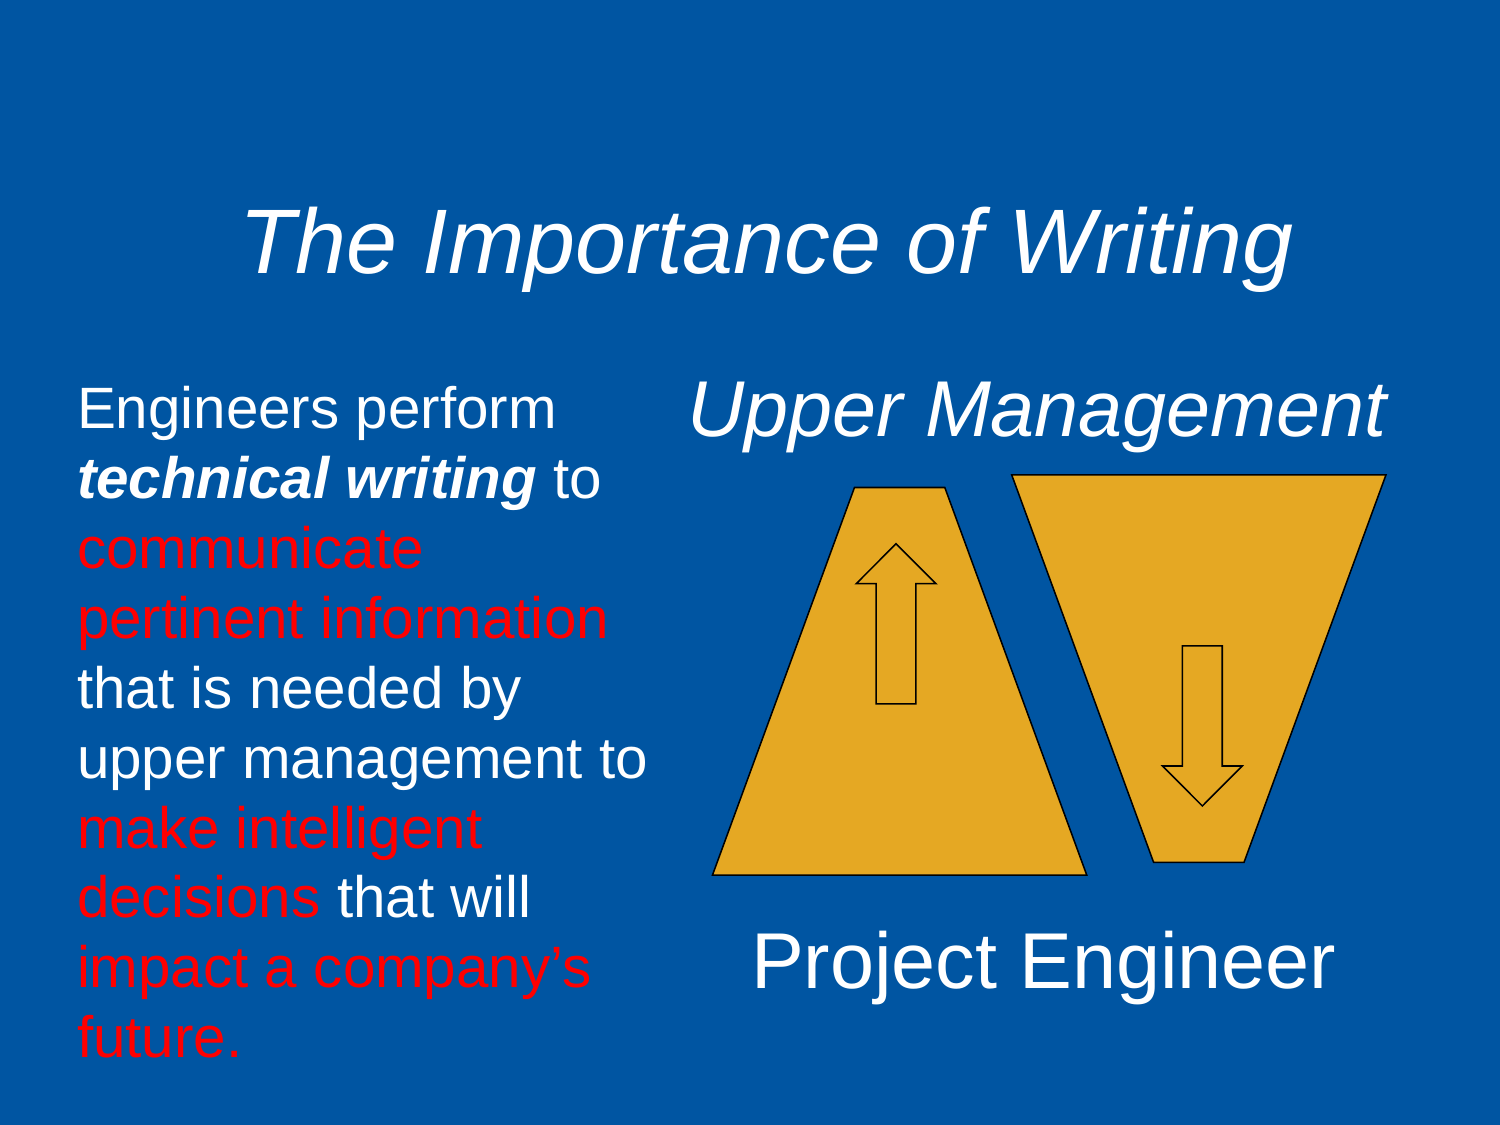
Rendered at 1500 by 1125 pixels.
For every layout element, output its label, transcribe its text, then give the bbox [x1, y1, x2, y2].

text_box Project Engineer [687, 902, 1400, 1013]
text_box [1011, 474, 1386, 863]
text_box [712, 487, 1087, 875]
text_box Upper Management [662, 350, 1413, 460]
text_box Engineers perform technical writing to communicate pertinent information that is needed by upper management to make intelligent decisions that will impact a company’s future. [62, 362, 675, 1077]
text_box The Importance of Writing [225, 174, 1475, 300]
